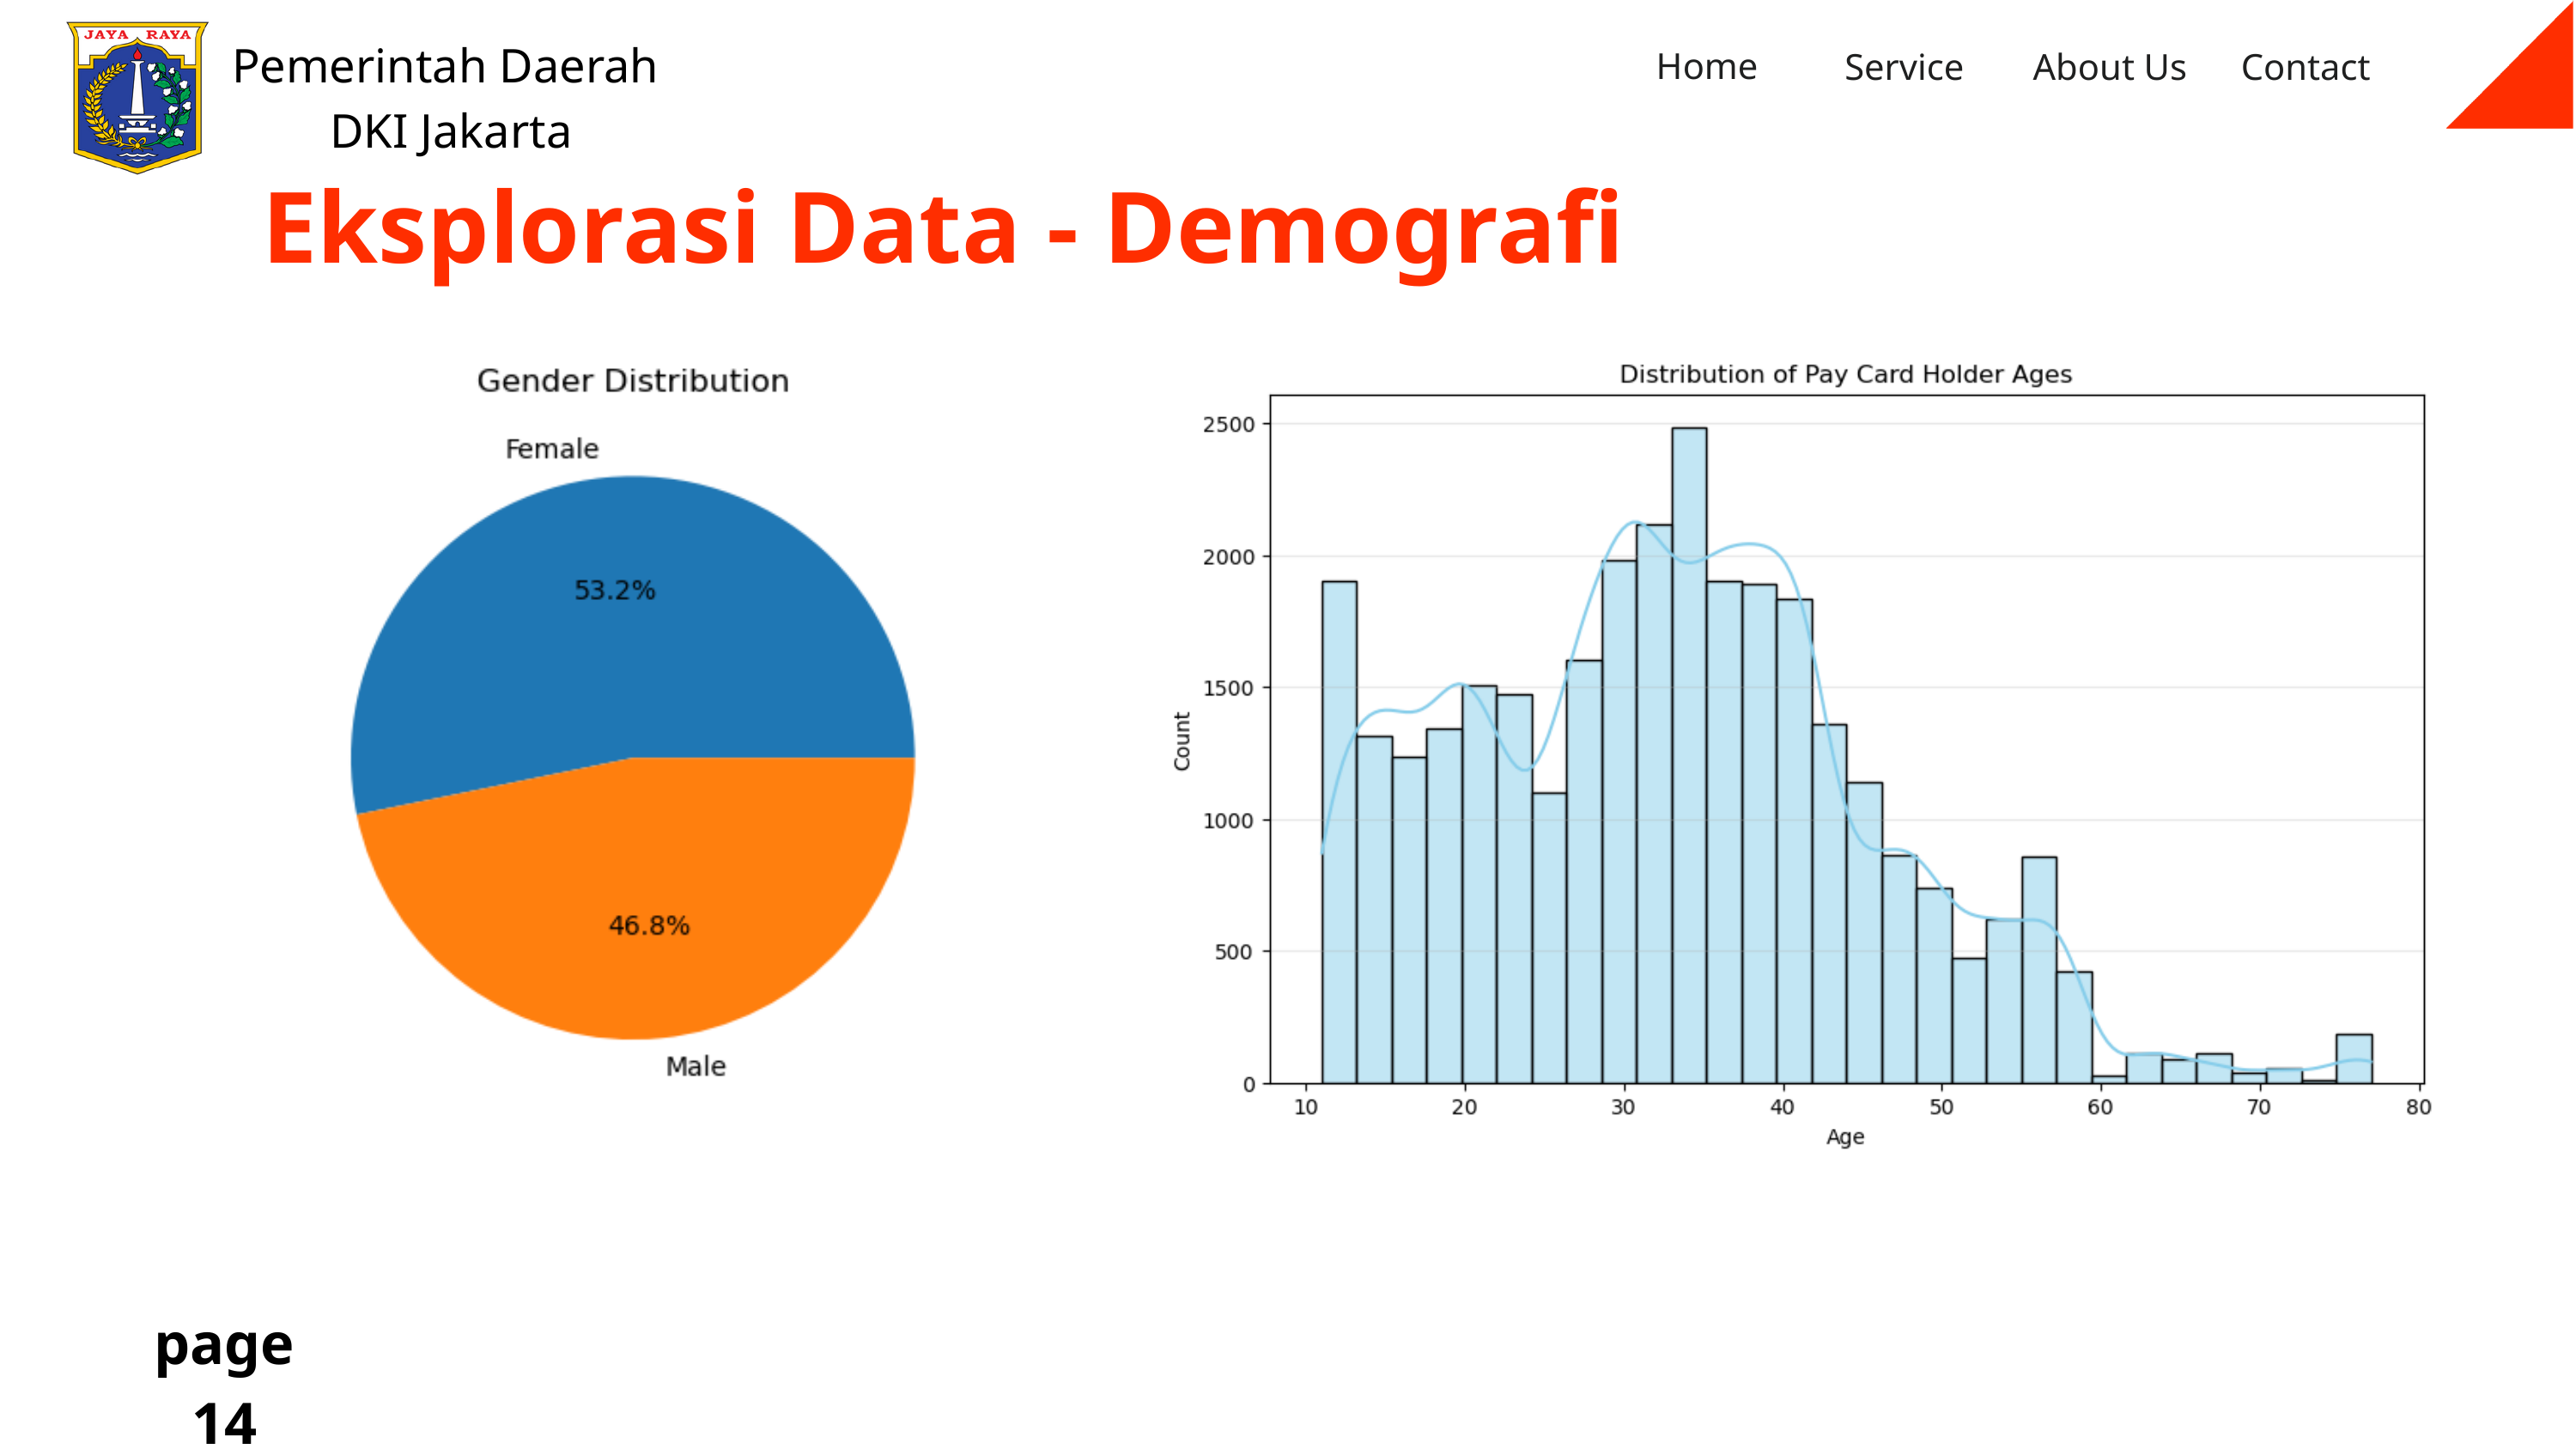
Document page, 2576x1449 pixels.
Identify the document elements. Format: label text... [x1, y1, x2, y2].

text_box page 14 [117, 1295, 331, 1449]
text_box Pemerintah Daerah DKI Jakarta [25, 27, 878, 157]
text_box [2445, 0, 2573, 129]
text_box Service [1844, 37, 2012, 88]
text_box Eksplorasi Data - Demografi [262, 183, 1826, 283]
text_box Home [1656, 36, 1845, 87]
text_box Contact [2273, 37, 2463, 88]
text_box [262, 350, 1004, 1131]
text_box [0, 19, 340, 177]
text_box [1158, 350, 2446, 1162]
text_box About Us [2032, 37, 2273, 88]
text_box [1892, 782, 2130, 1138]
